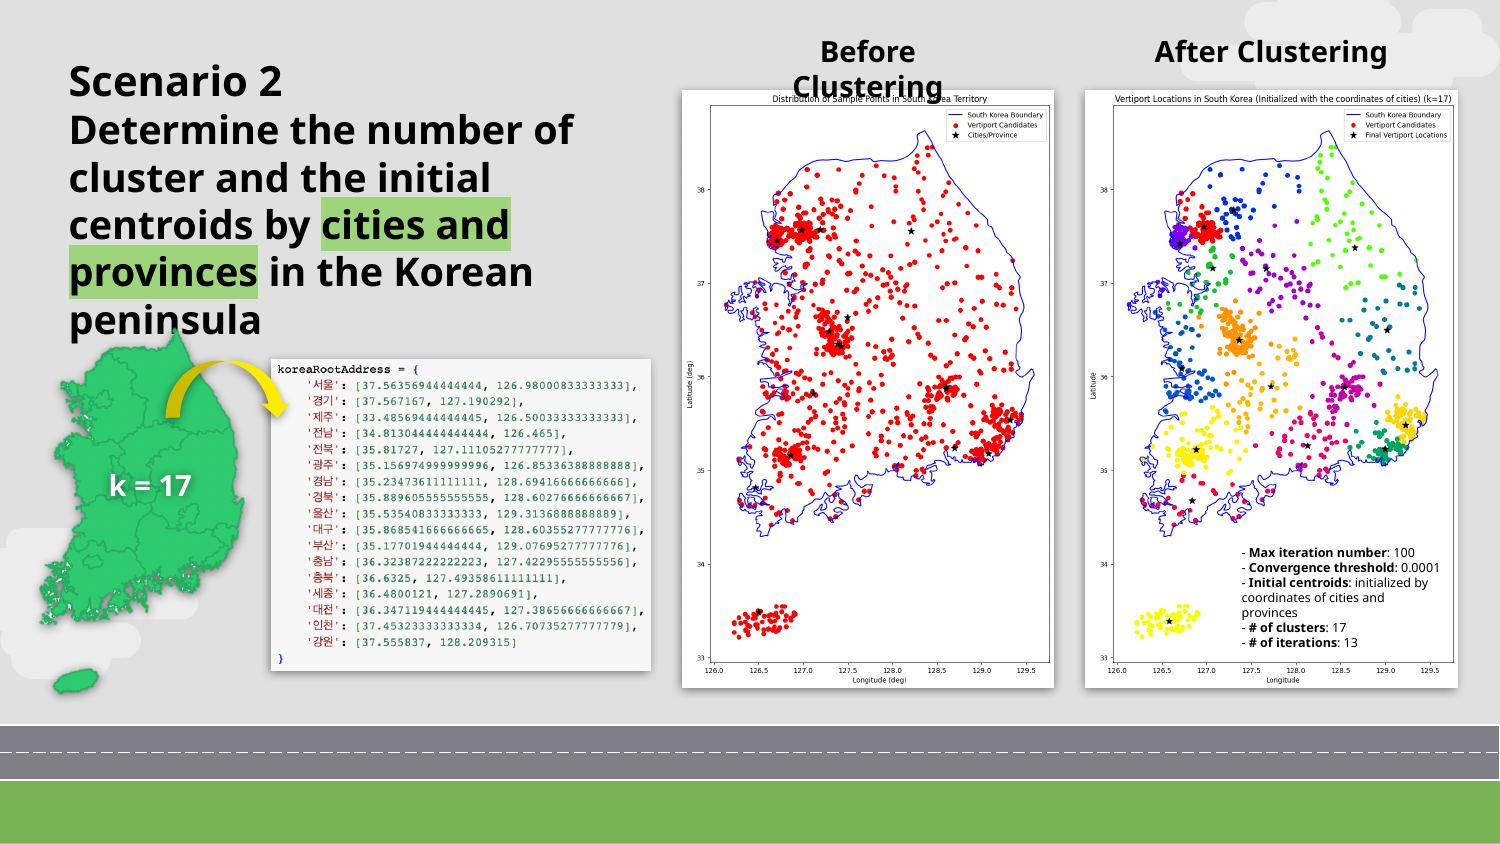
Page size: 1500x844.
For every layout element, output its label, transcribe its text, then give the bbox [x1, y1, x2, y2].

text_box After Clustering [1133, 18, 1410, 84]
picture [681, 90, 1054, 689]
text_box Before Clustering [729, 18, 1006, 89]
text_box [1085, 90, 1458, 689]
title Scenario 2 Determine the number of cluster and the initial centroids by cities and provinces in the Korean peninsula [53, 39, 675, 195]
picture [373, 359, 651, 671]
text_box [0, 323, 373, 707]
